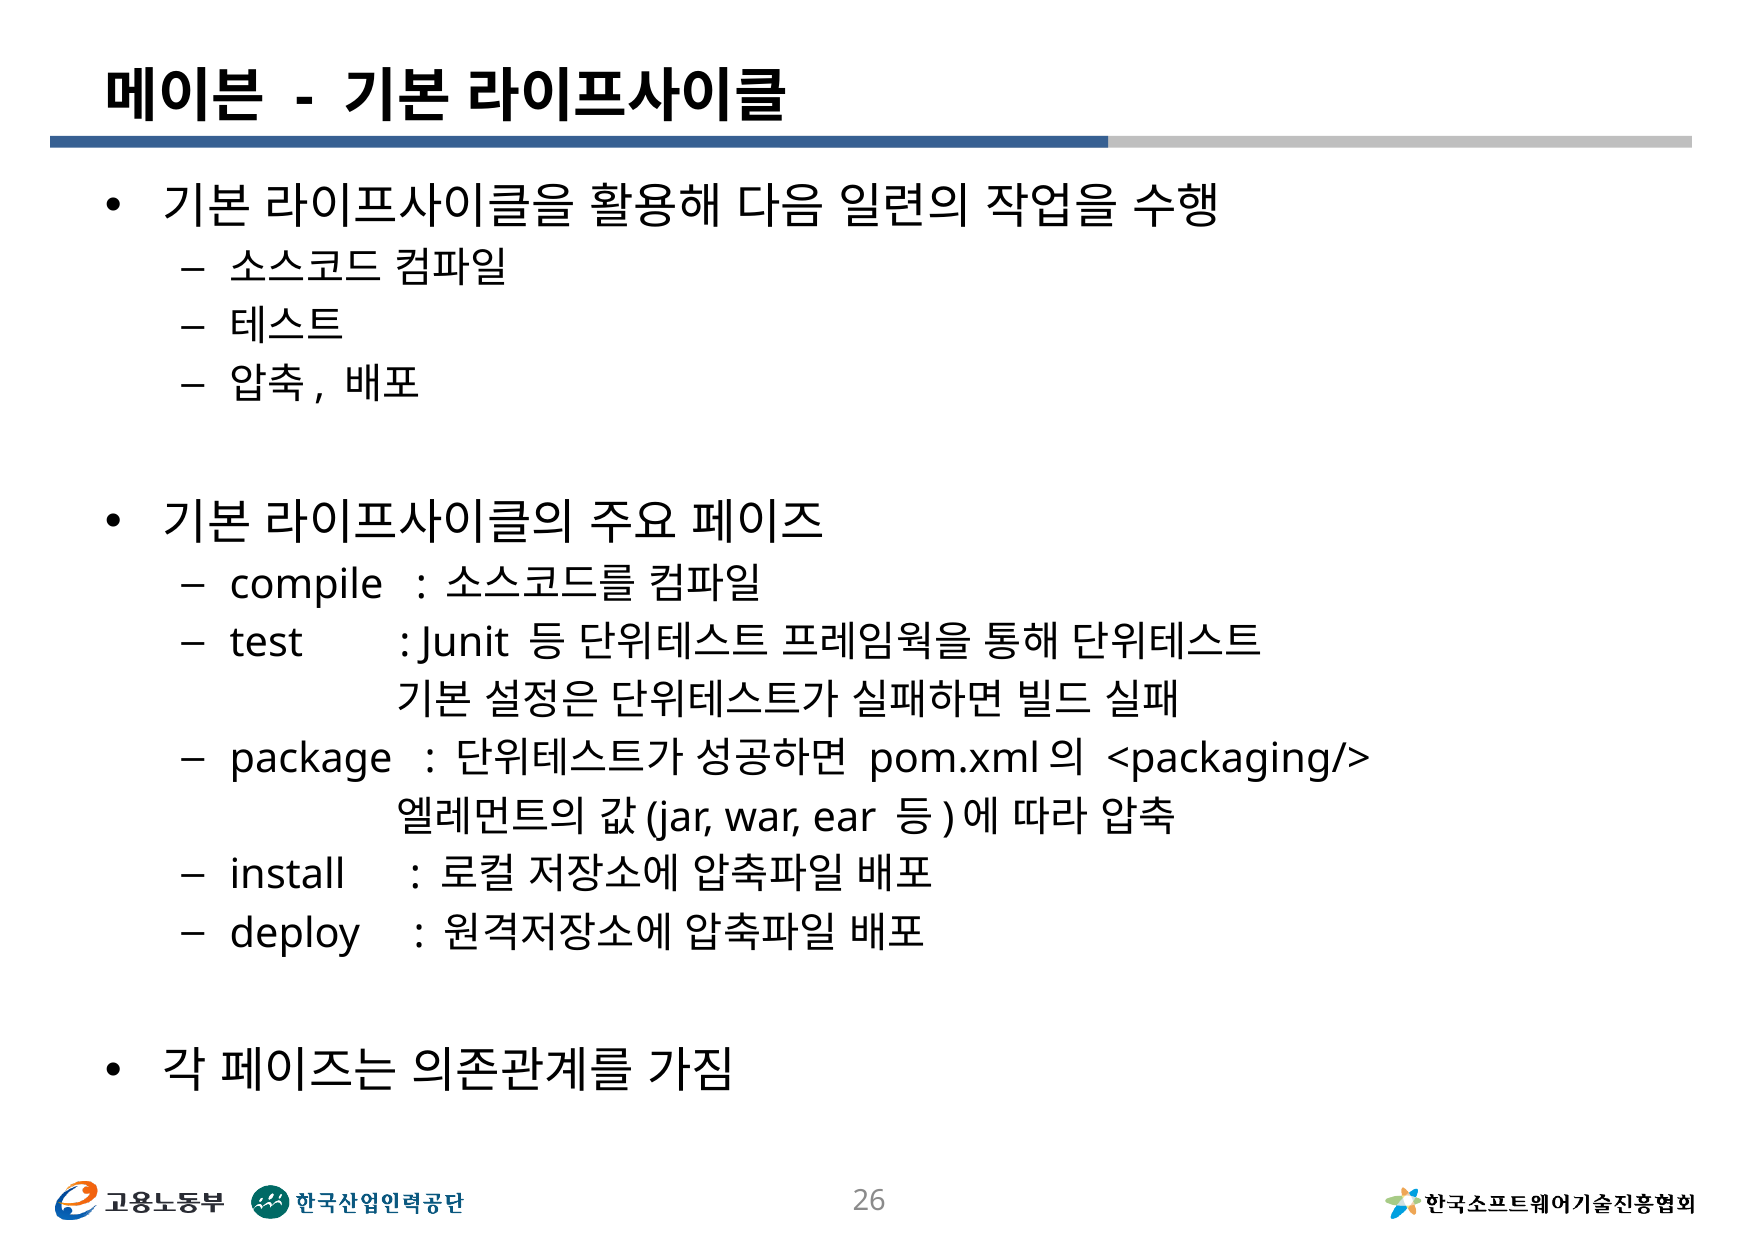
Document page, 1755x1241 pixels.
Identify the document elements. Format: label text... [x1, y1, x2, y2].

picture [251, 1185, 464, 1219]
slide_number 26 [664, 1168, 1074, 1235]
list 기본 라이프사이클을 활용해 다음 일련의 작업을 수행 소스코드 컴파일 테스트 압축, 배포 기본 라이프사이클의 주요 페이즈 compile : 소스코드를 컴파일 test : Junit 등 단위테스트 프레임웍을 통해 단위테스트 기본 설정은 단위테스트가 실패하면 빌드 실패 package : 단위테스트가 성공하면 pom.xml의 <packaging/> 엘레먼트의 값(jar, war, ear 등)에 따라 압축 install : 로컬 저장소에 압축파일 배포 deploy : 원격저장소에 압축파일 배포 각 페이즈는 의존관계를 가짐 [87, 166, 1667, 1108]
title 메이븐 - 기본 라이프사이클 [87, 49, 1667, 136]
picture [1385, 1187, 1694, 1219]
picture [50, 1178, 228, 1223]
